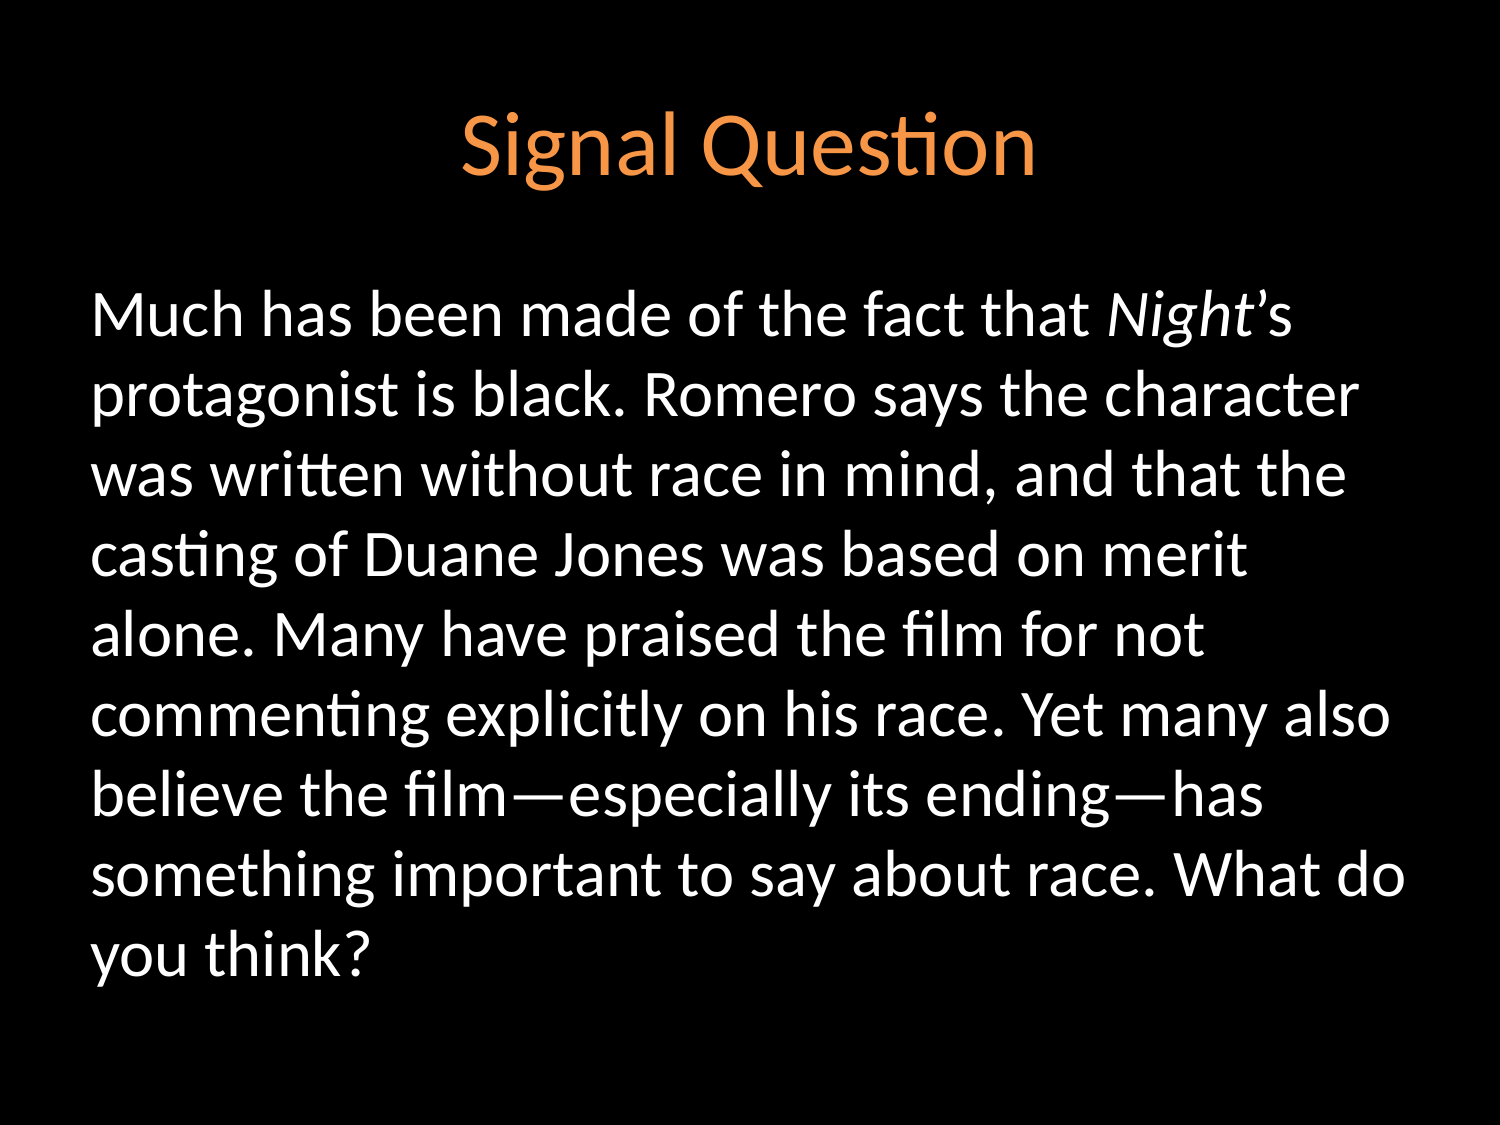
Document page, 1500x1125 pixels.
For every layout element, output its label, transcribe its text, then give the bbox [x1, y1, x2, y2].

title Signal Question [75, 45, 1425, 233]
list Much has been made of the fact that Night’s protagonist is black. Romero says the character was written without race in mind, and that the casting of Duane Jones was based on merit alone. Many have praised the film for not commenting explicitly on his race. Yet many also believe the film—especially its ending—has something important to say about race. What do you think? [75, 262, 1425, 1005]
